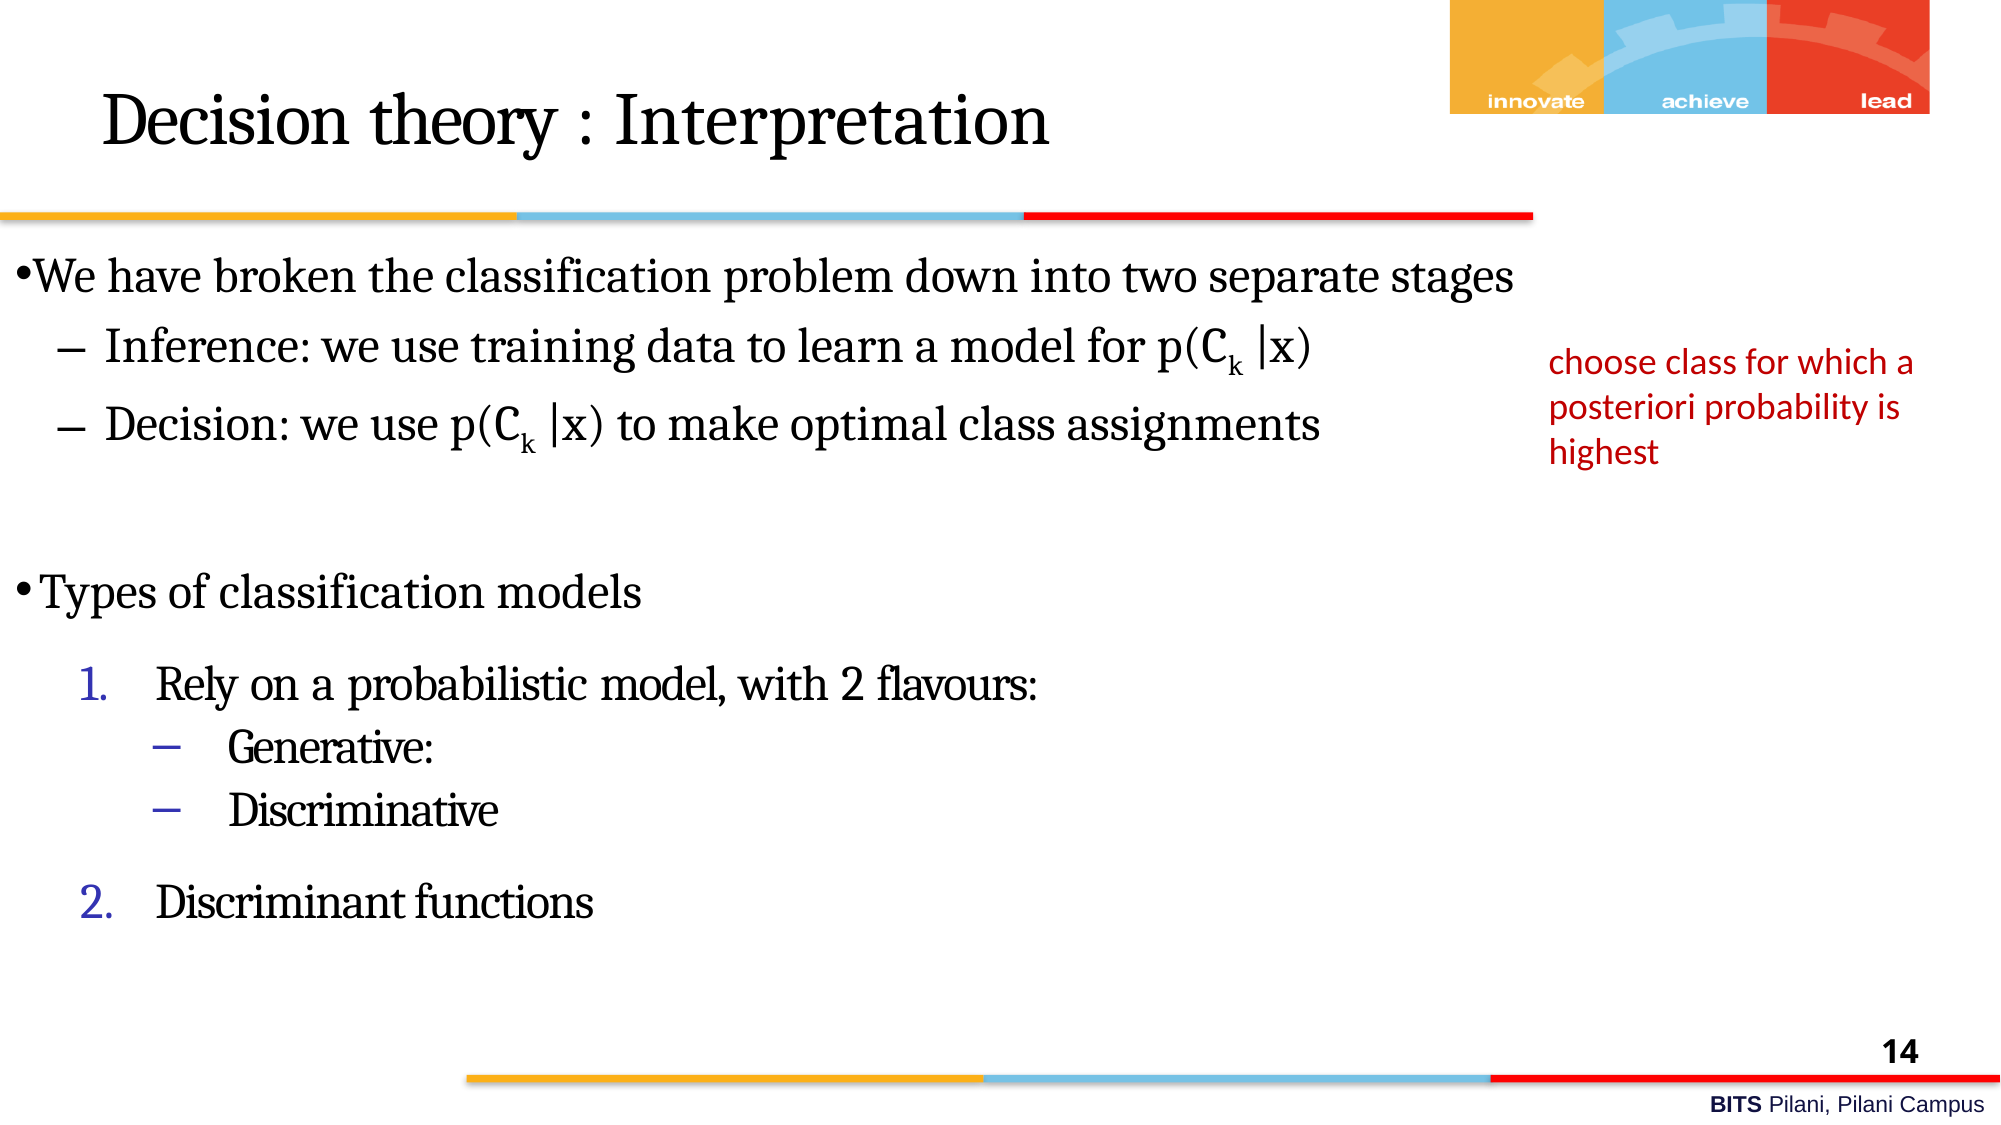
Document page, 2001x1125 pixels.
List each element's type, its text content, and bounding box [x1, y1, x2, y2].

slide_number 14 [1866, 1023, 2000, 1072]
list We have broken the classification problem down into two separate stages Inference: we use training data to learn a model for p(Ck |x) Decision: we use p(Ck |x) to make optimal class assignments Types of classification models Rely on a probabilistic model, with 2 flavours: Generative: Discriminative Discriminant functions [0, 235, 2000, 978]
text_box choose class for which a posteriori probability is highest [1533, 329, 1971, 480]
picture [1449, 0, 1930, 114]
title Decision theory : Interpretation [86, 45, 1426, 185]
